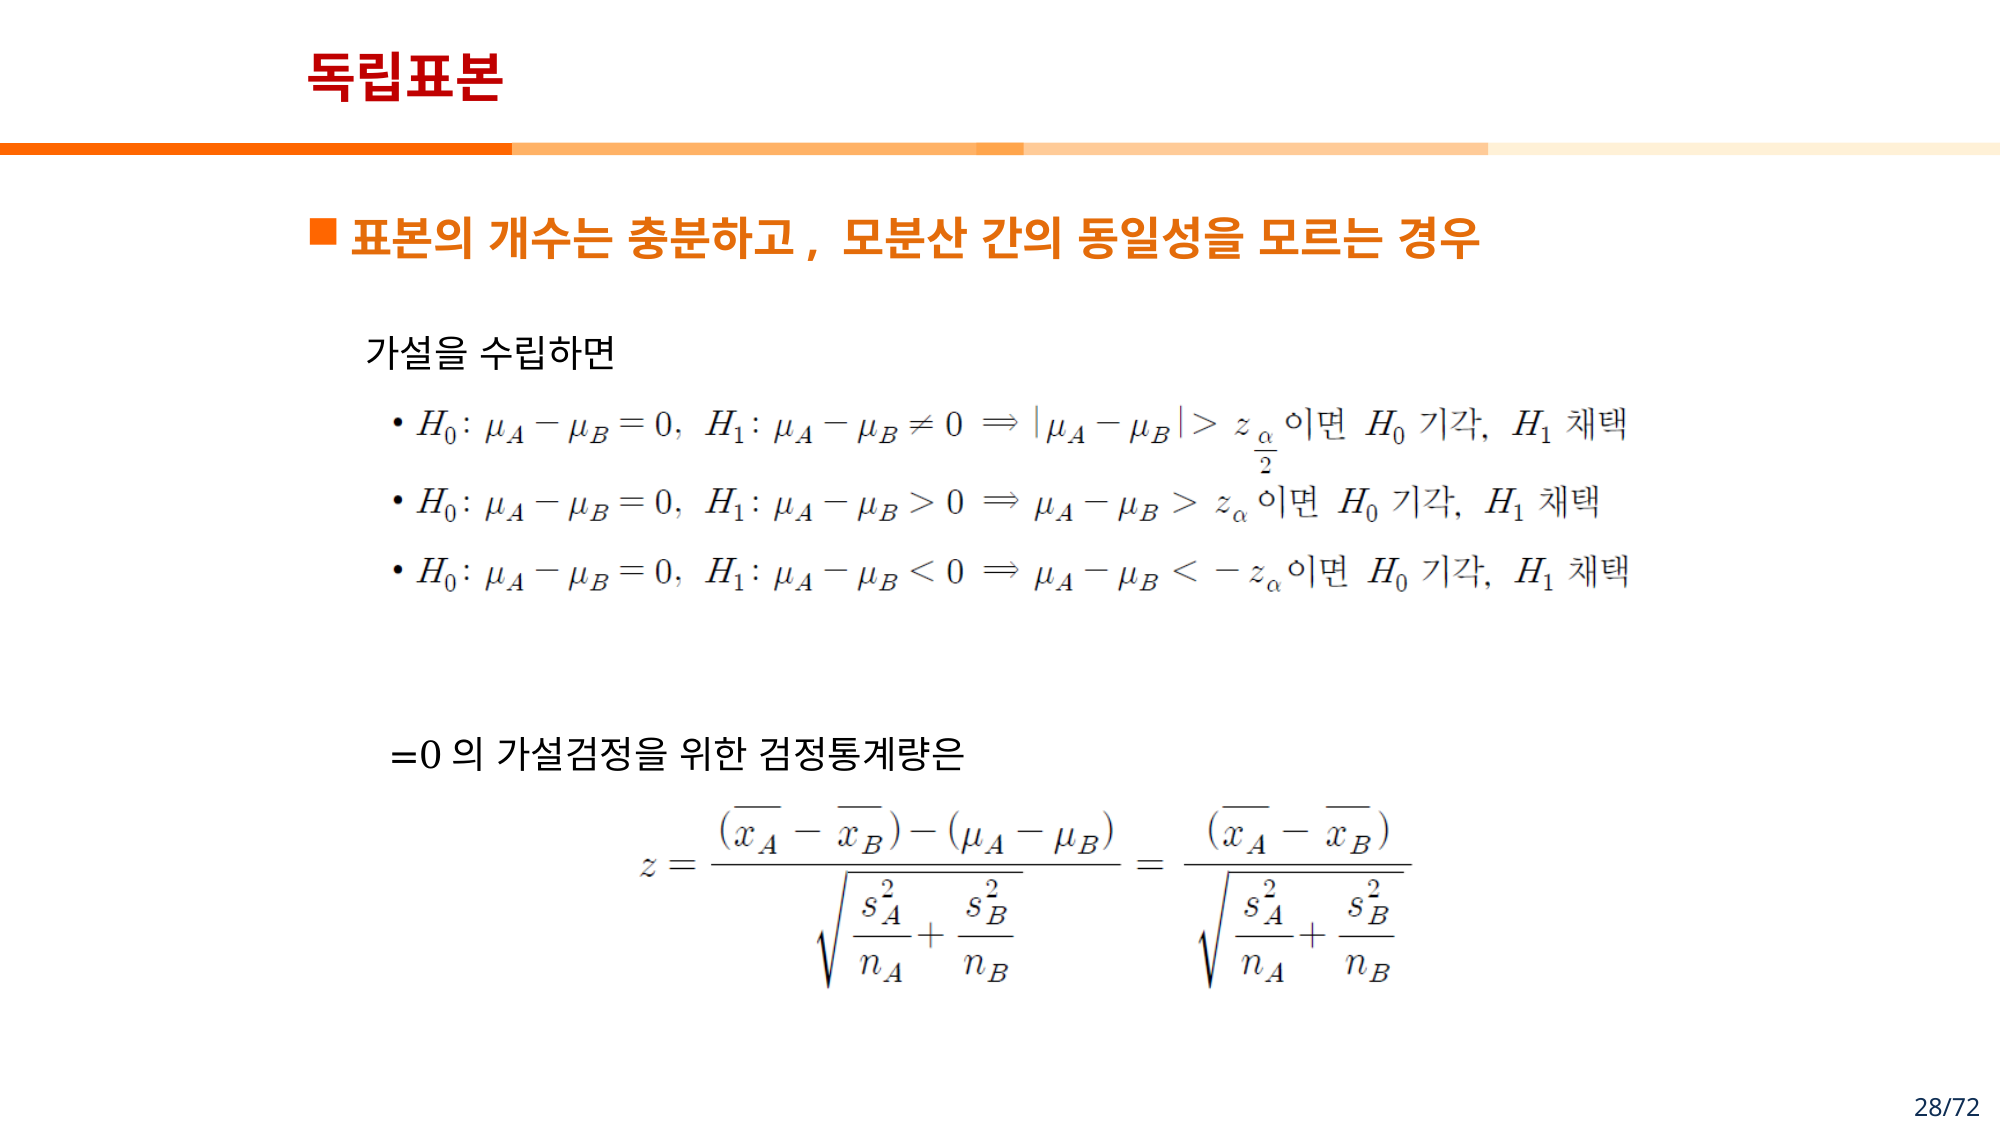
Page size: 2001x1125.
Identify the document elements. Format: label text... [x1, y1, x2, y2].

text_box 가설을 수립하면 [350, 308, 1386, 370]
title 독립표본 [291, 31, 1674, 122]
picture [349, 396, 1638, 594]
picture [621, 774, 1428, 1001]
list 표본의 개수는 충분하고, 모분산 간의 동일성을 모르는 경우 [291, 174, 1709, 266]
